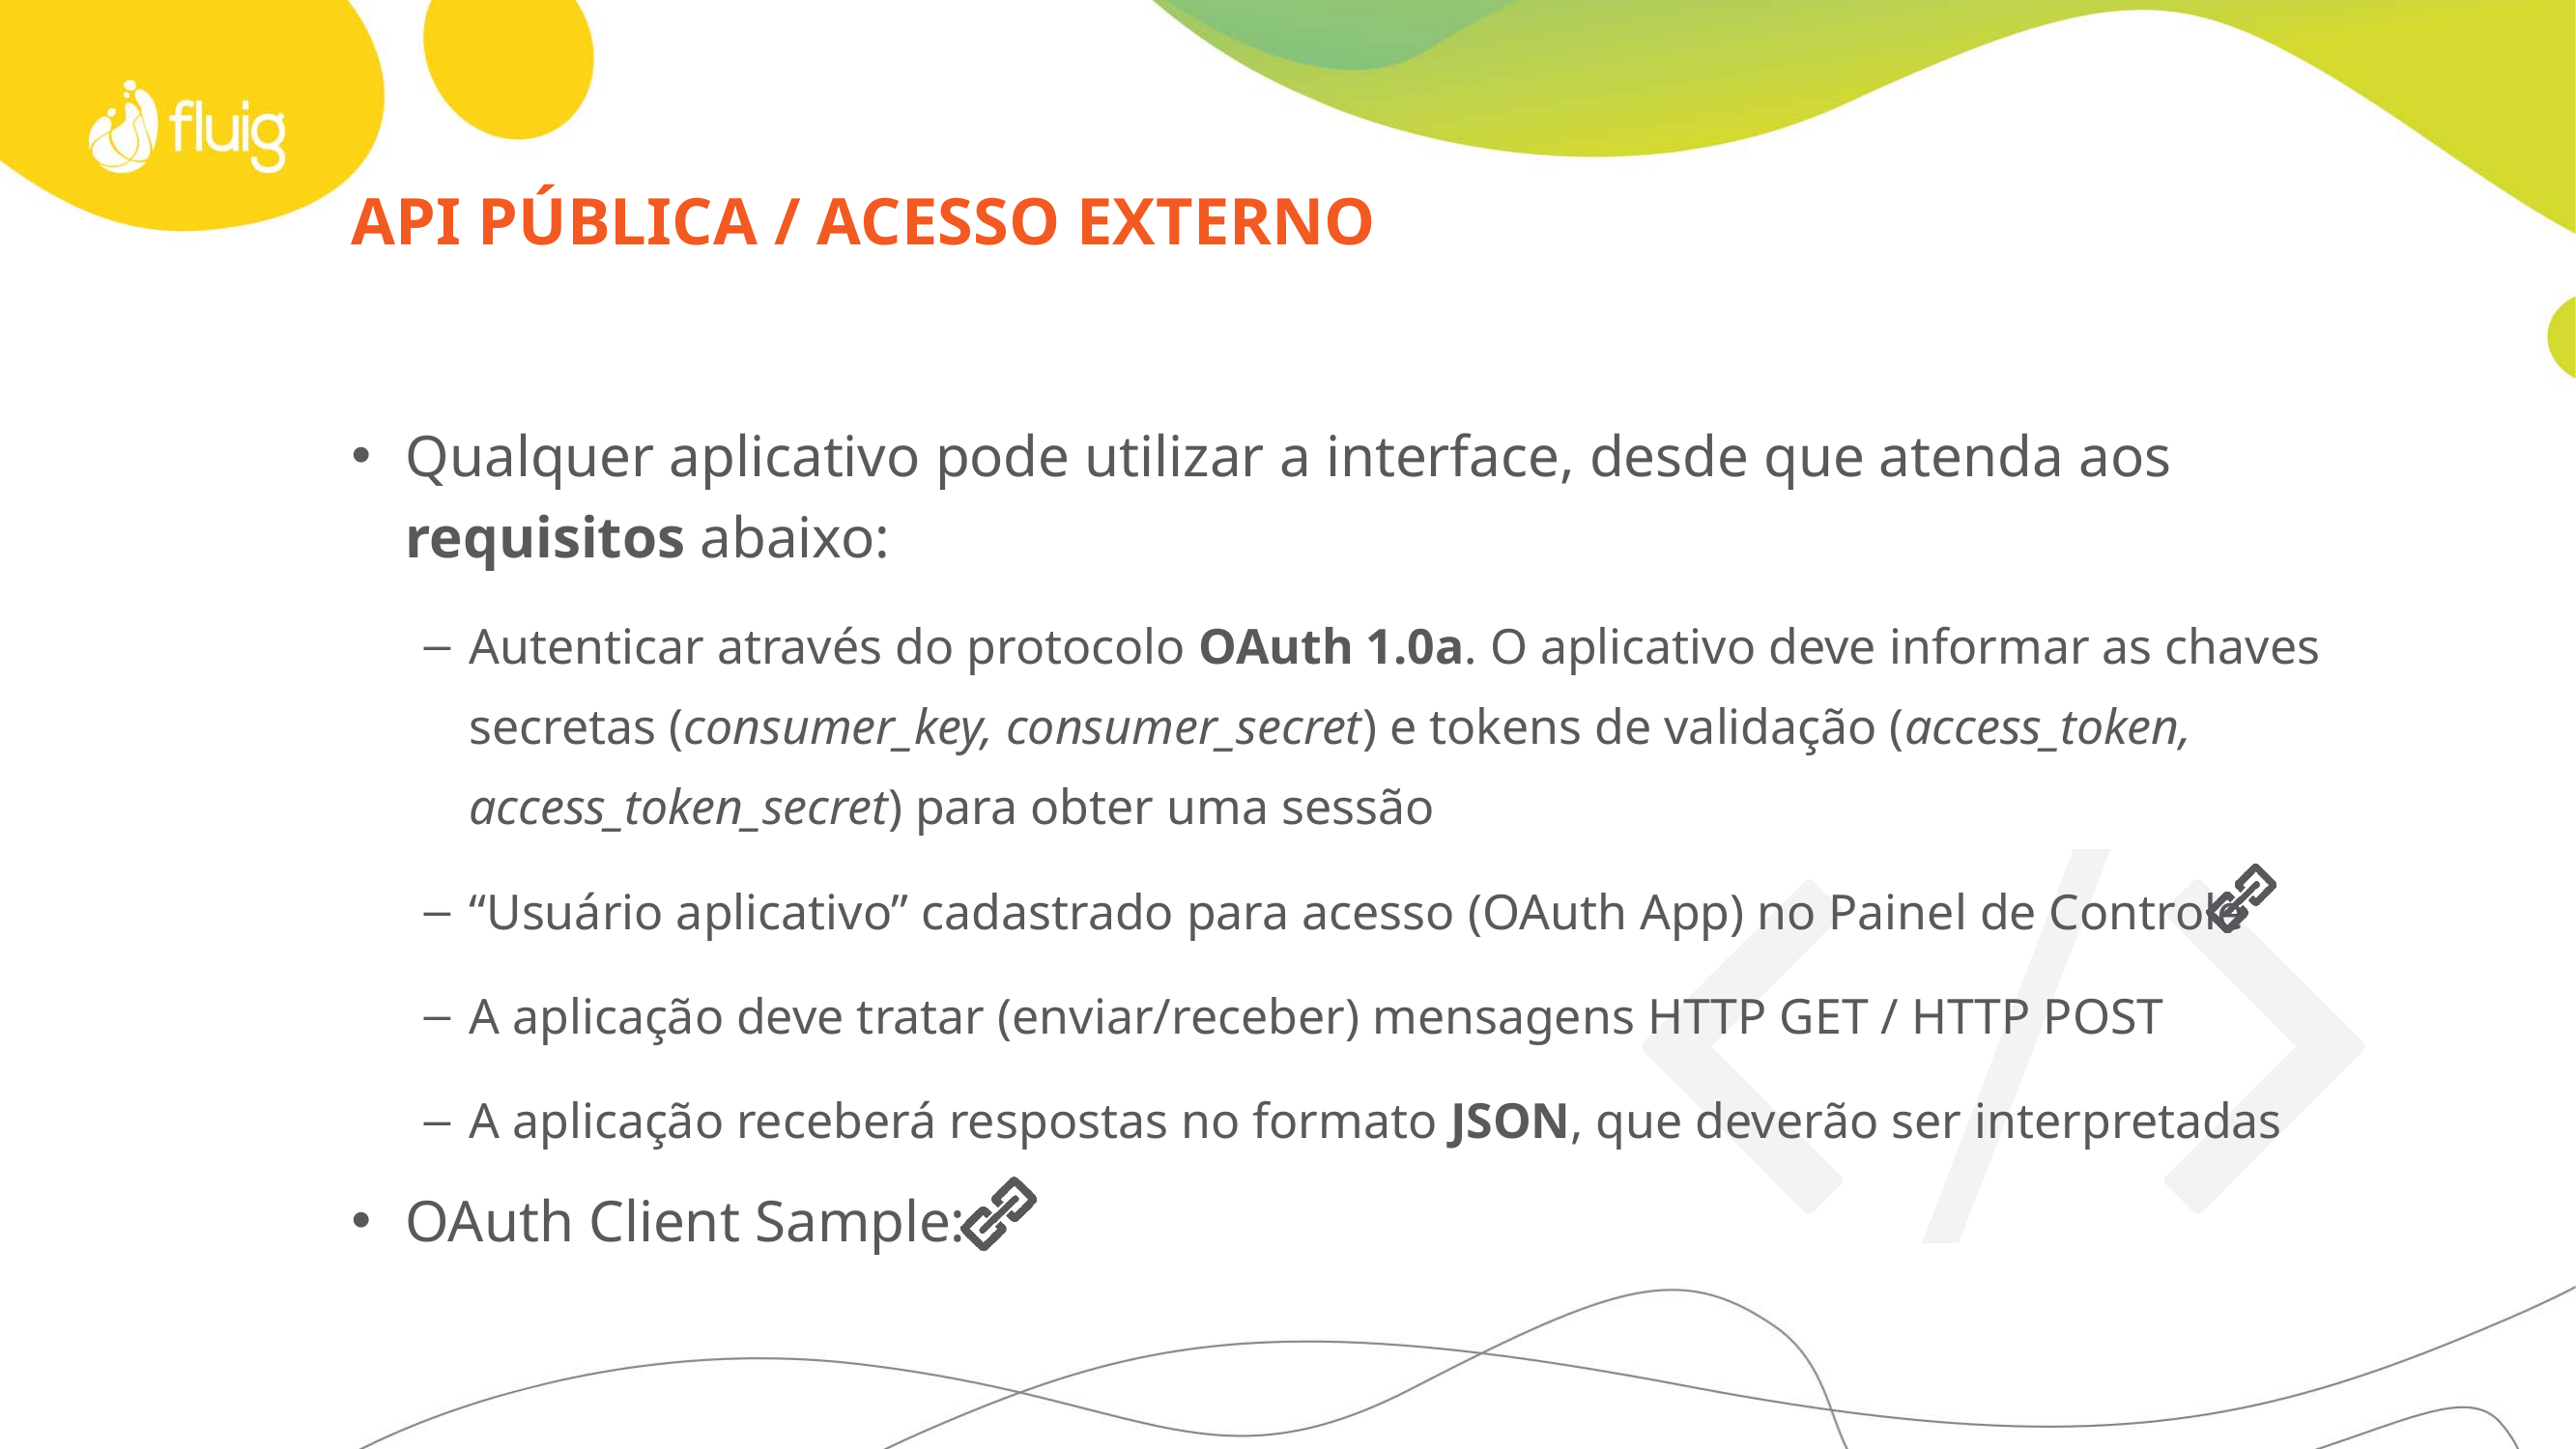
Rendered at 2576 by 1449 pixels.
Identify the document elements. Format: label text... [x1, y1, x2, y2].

list Qualquer aplicativo pode utilizar a interface, desde que atenda aos requisitos abaixo: Autenticar através do protocolo OAuth 1.0a. O aplicativo deve informar as chaves secretas (consumer_key, consumer_secret) e tokens de validação (access_token, access_token_secret) para obter uma sessão “Usuário aplicativo” cadastrado para acesso (OAuth App) no Painel de Controle A aplicação deve tratar (enviar/receber) mensagens HTTP GET / HTTP POST A aplicação receberá respostas no formato JSON, que deverão ser interpretadas OAuth Client Sample: [336, 400, 2352, 1277]
picture [0, 0, 2576, 1449]
title api pública / acesso externo [336, 173, 2352, 379]
